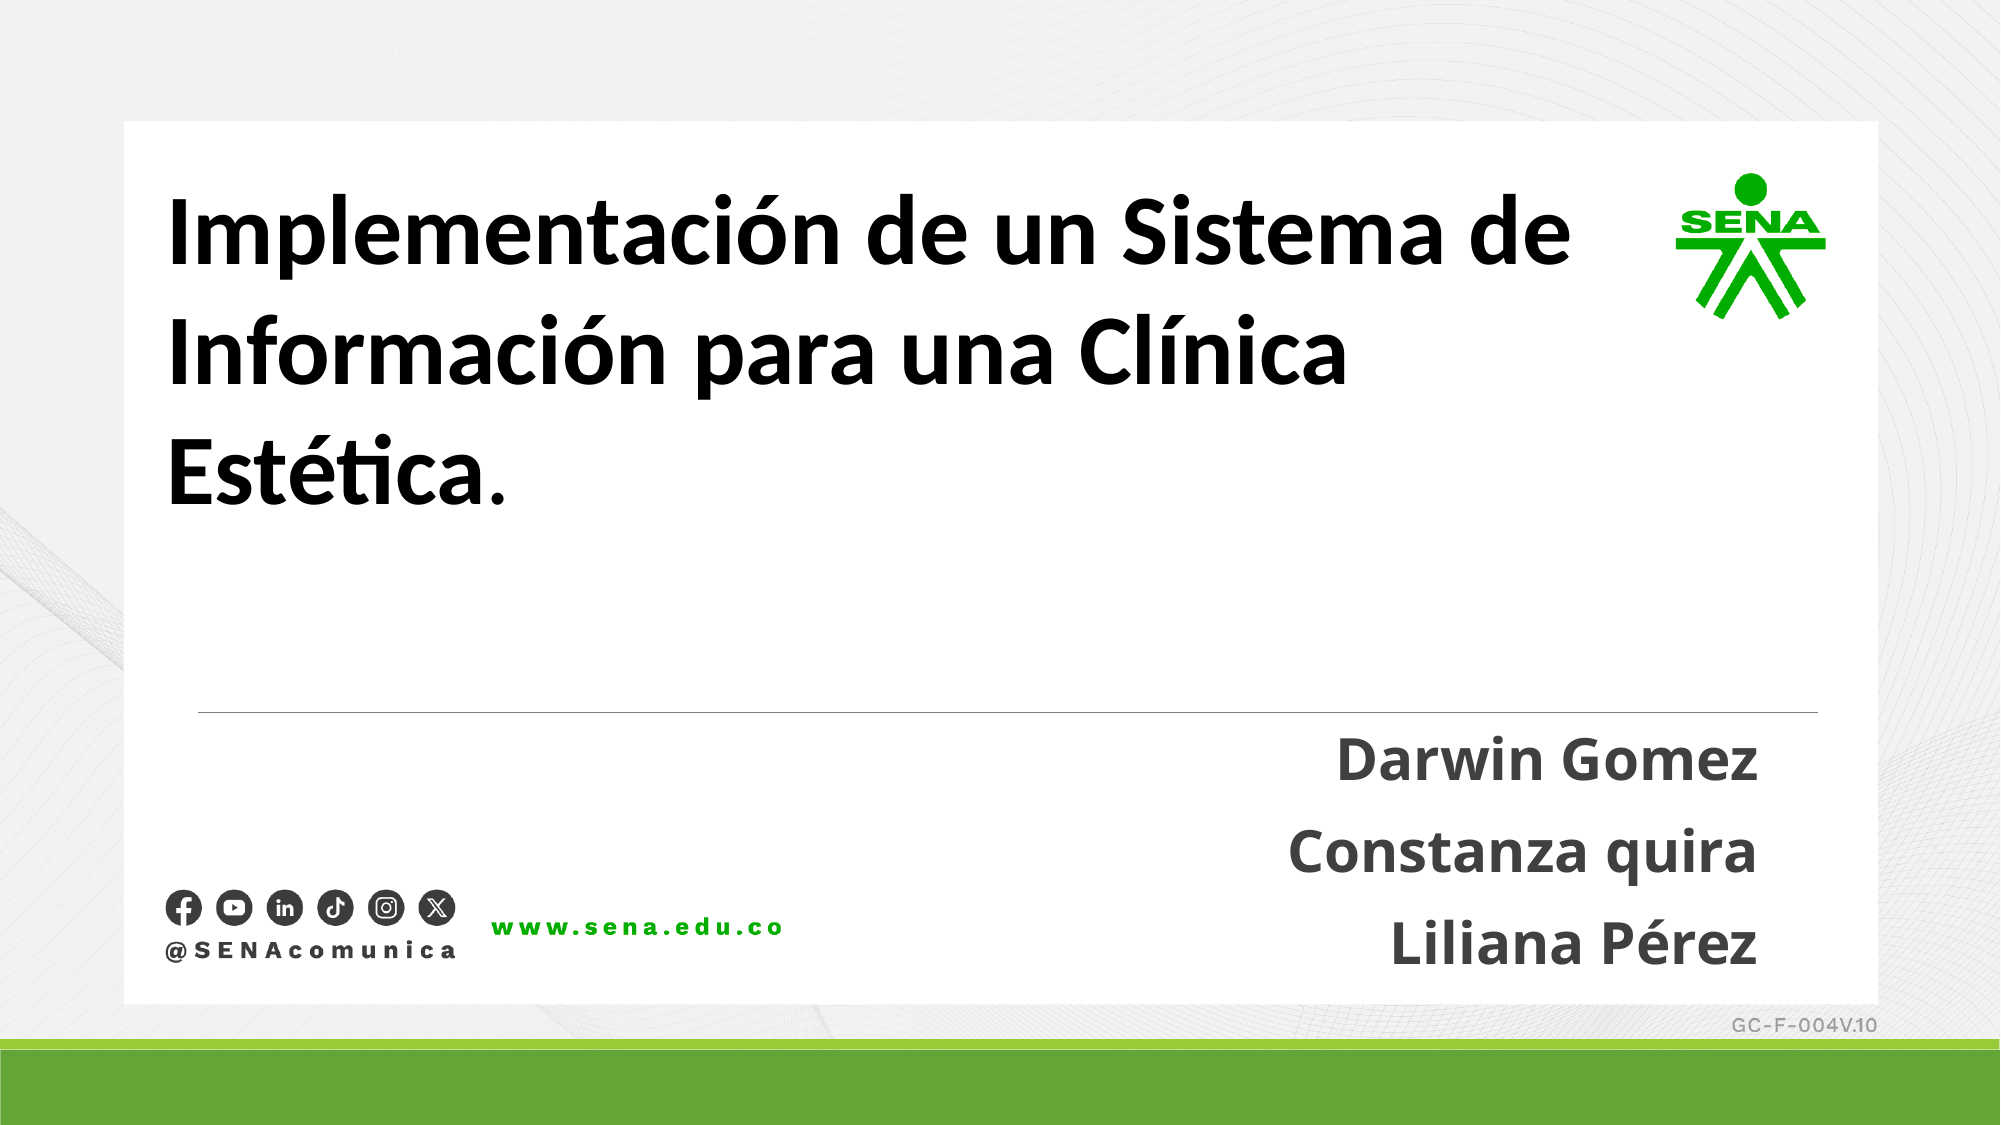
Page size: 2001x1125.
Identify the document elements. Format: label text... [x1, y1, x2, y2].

picture [0, 0, 2001, 1125]
text_box Implementación de un Sistema de Información para una Clínica Estética. [151, 157, 1615, 533]
subtitle Darwin Gomez Constanza quira Liliana Pérez [273, 723, 1774, 994]
